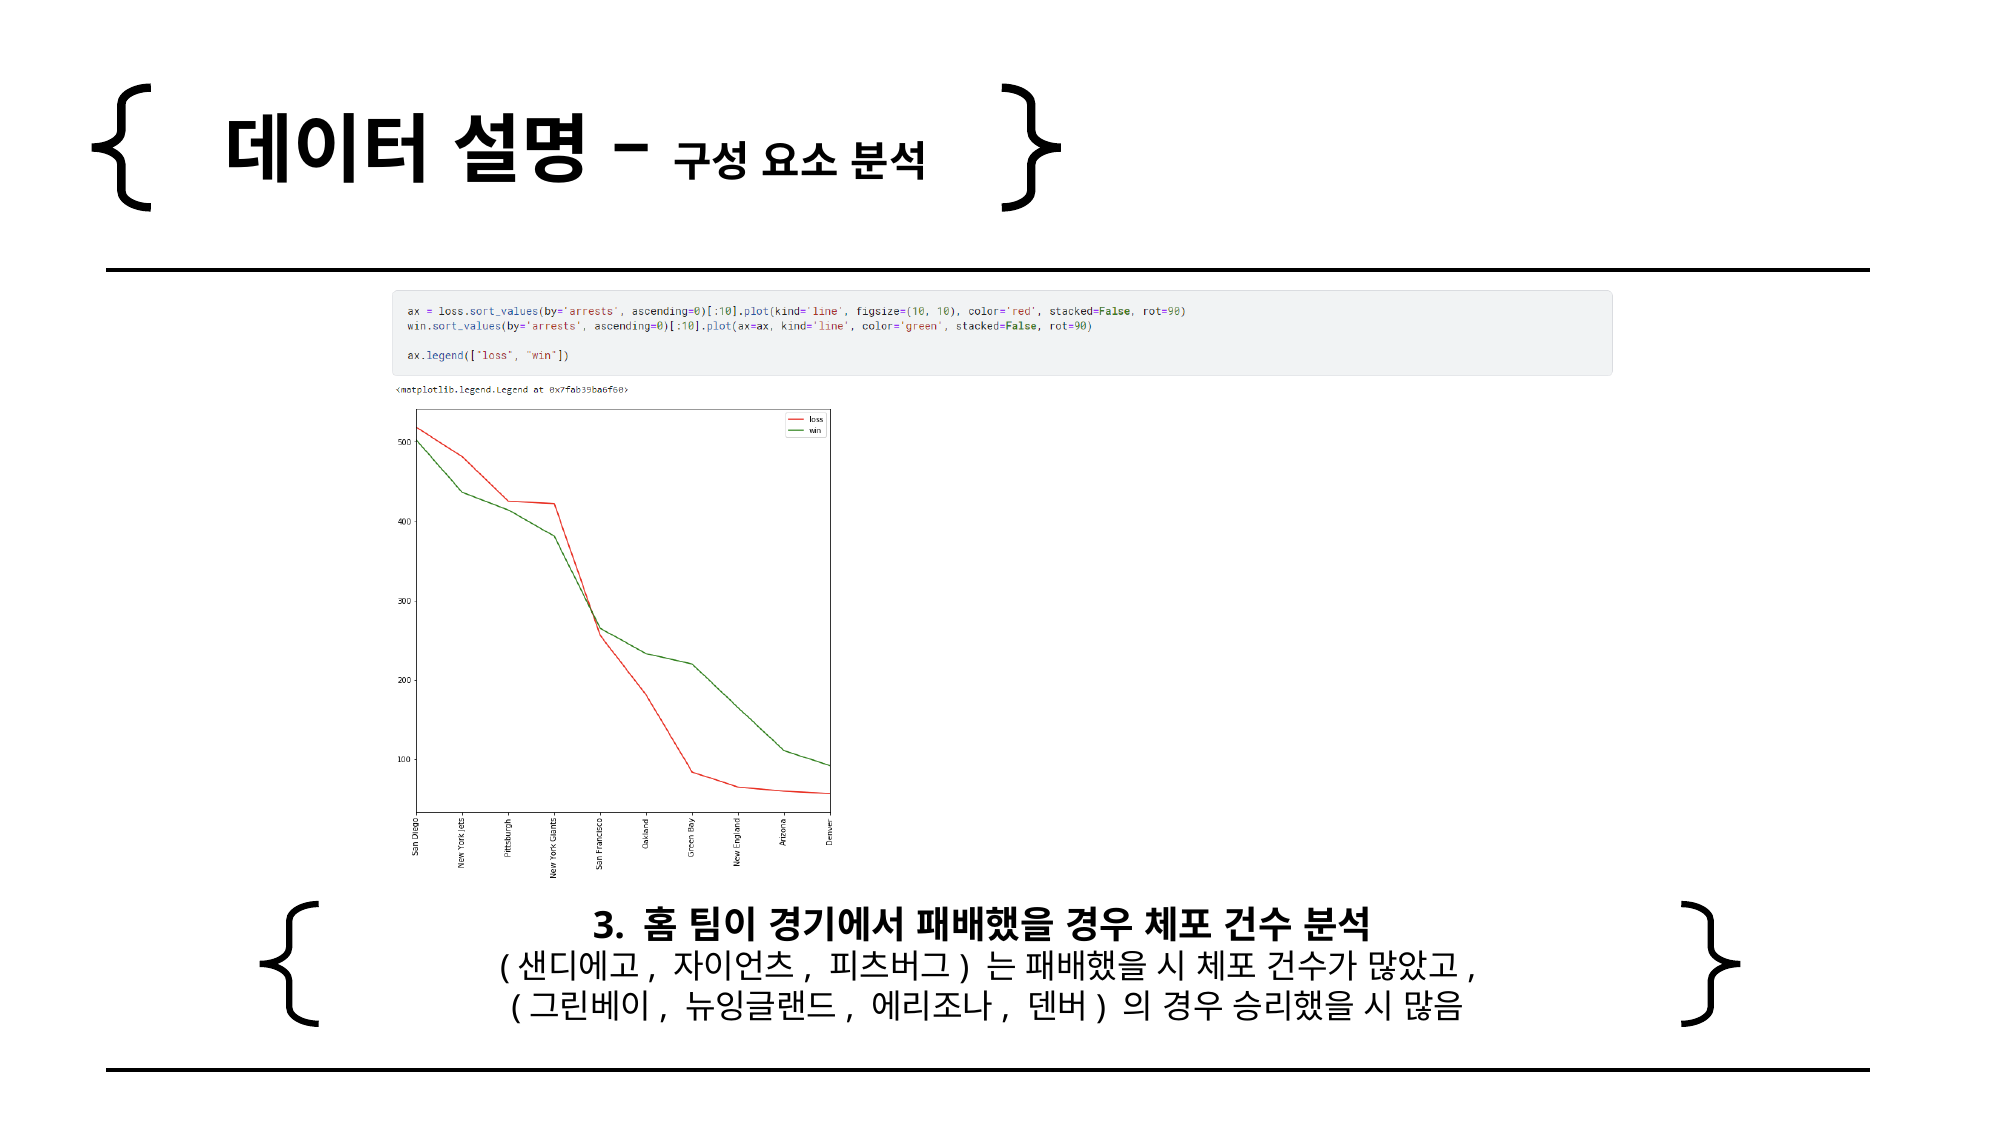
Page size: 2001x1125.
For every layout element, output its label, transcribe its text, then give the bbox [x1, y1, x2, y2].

text_box [1001, 87, 1061, 208]
text_box 데이터 설명 – 구성 요소 분석 [210, 94, 943, 200]
text_box [1681, 903, 1741, 1025]
text_box [91, 87, 151, 208]
text_box 3. 홈 팀이 경기에서 패배했을 경우 체포 건수 분석 (샌디에고, 자이언츠, 피츠버그) 는 패배했을 시 체포 건수가 많았고, (그린베이, 뉴잉글랜드, 에리조나, 덴버) 의 경우 승리했을 시 많음 [306, 893, 1670, 1033]
picture [390, 287, 1614, 880]
text_box [259, 903, 319, 1025]
